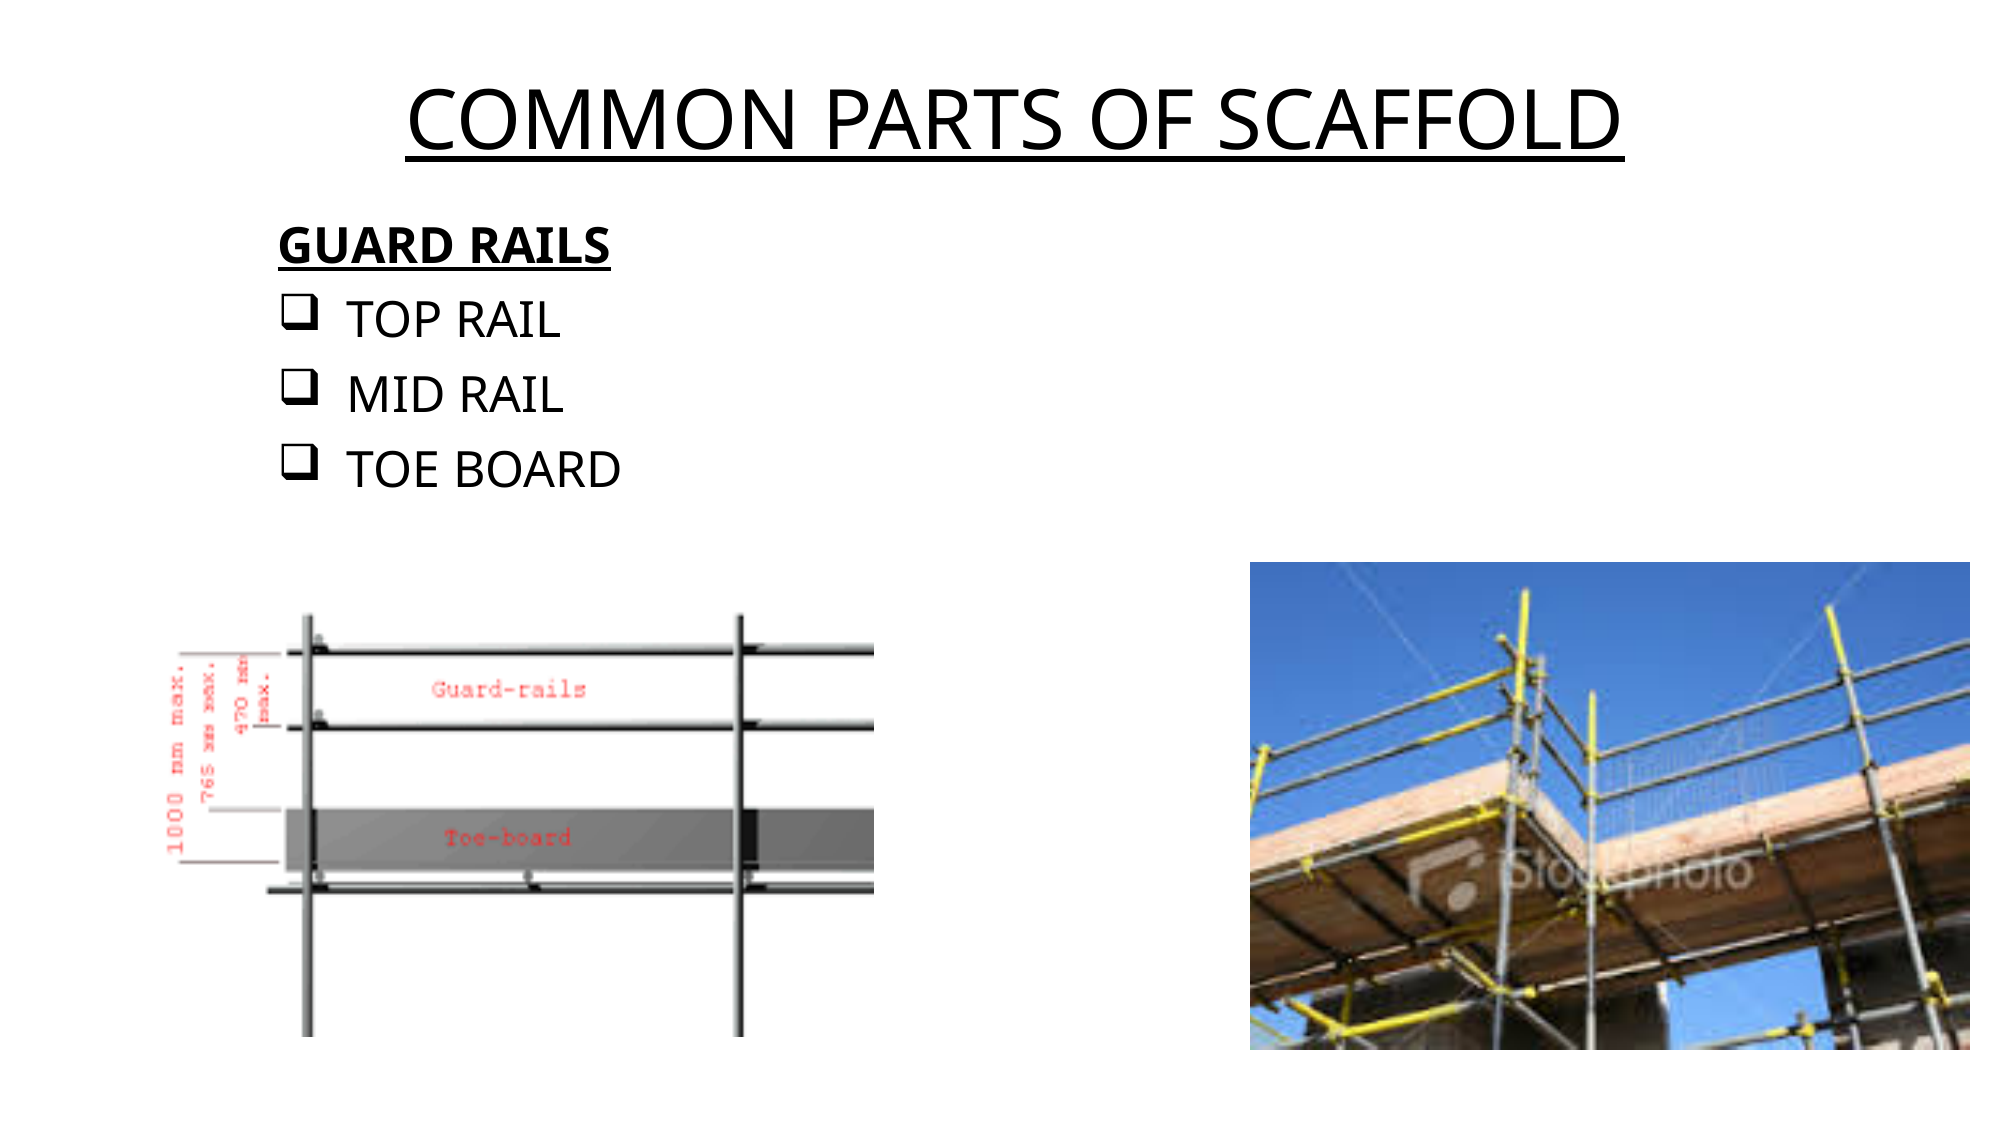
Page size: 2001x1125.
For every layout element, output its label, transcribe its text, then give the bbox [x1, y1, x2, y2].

picture [129, 505, 874, 1037]
title COMMON PARTS OF SCAFFOLD [249, 24, 1750, 175]
subtitle GUARD RAILS TOP RAIL MID RAIL TOE BOARD [262, 212, 1738, 1088]
picture [1250, 562, 1970, 1050]
